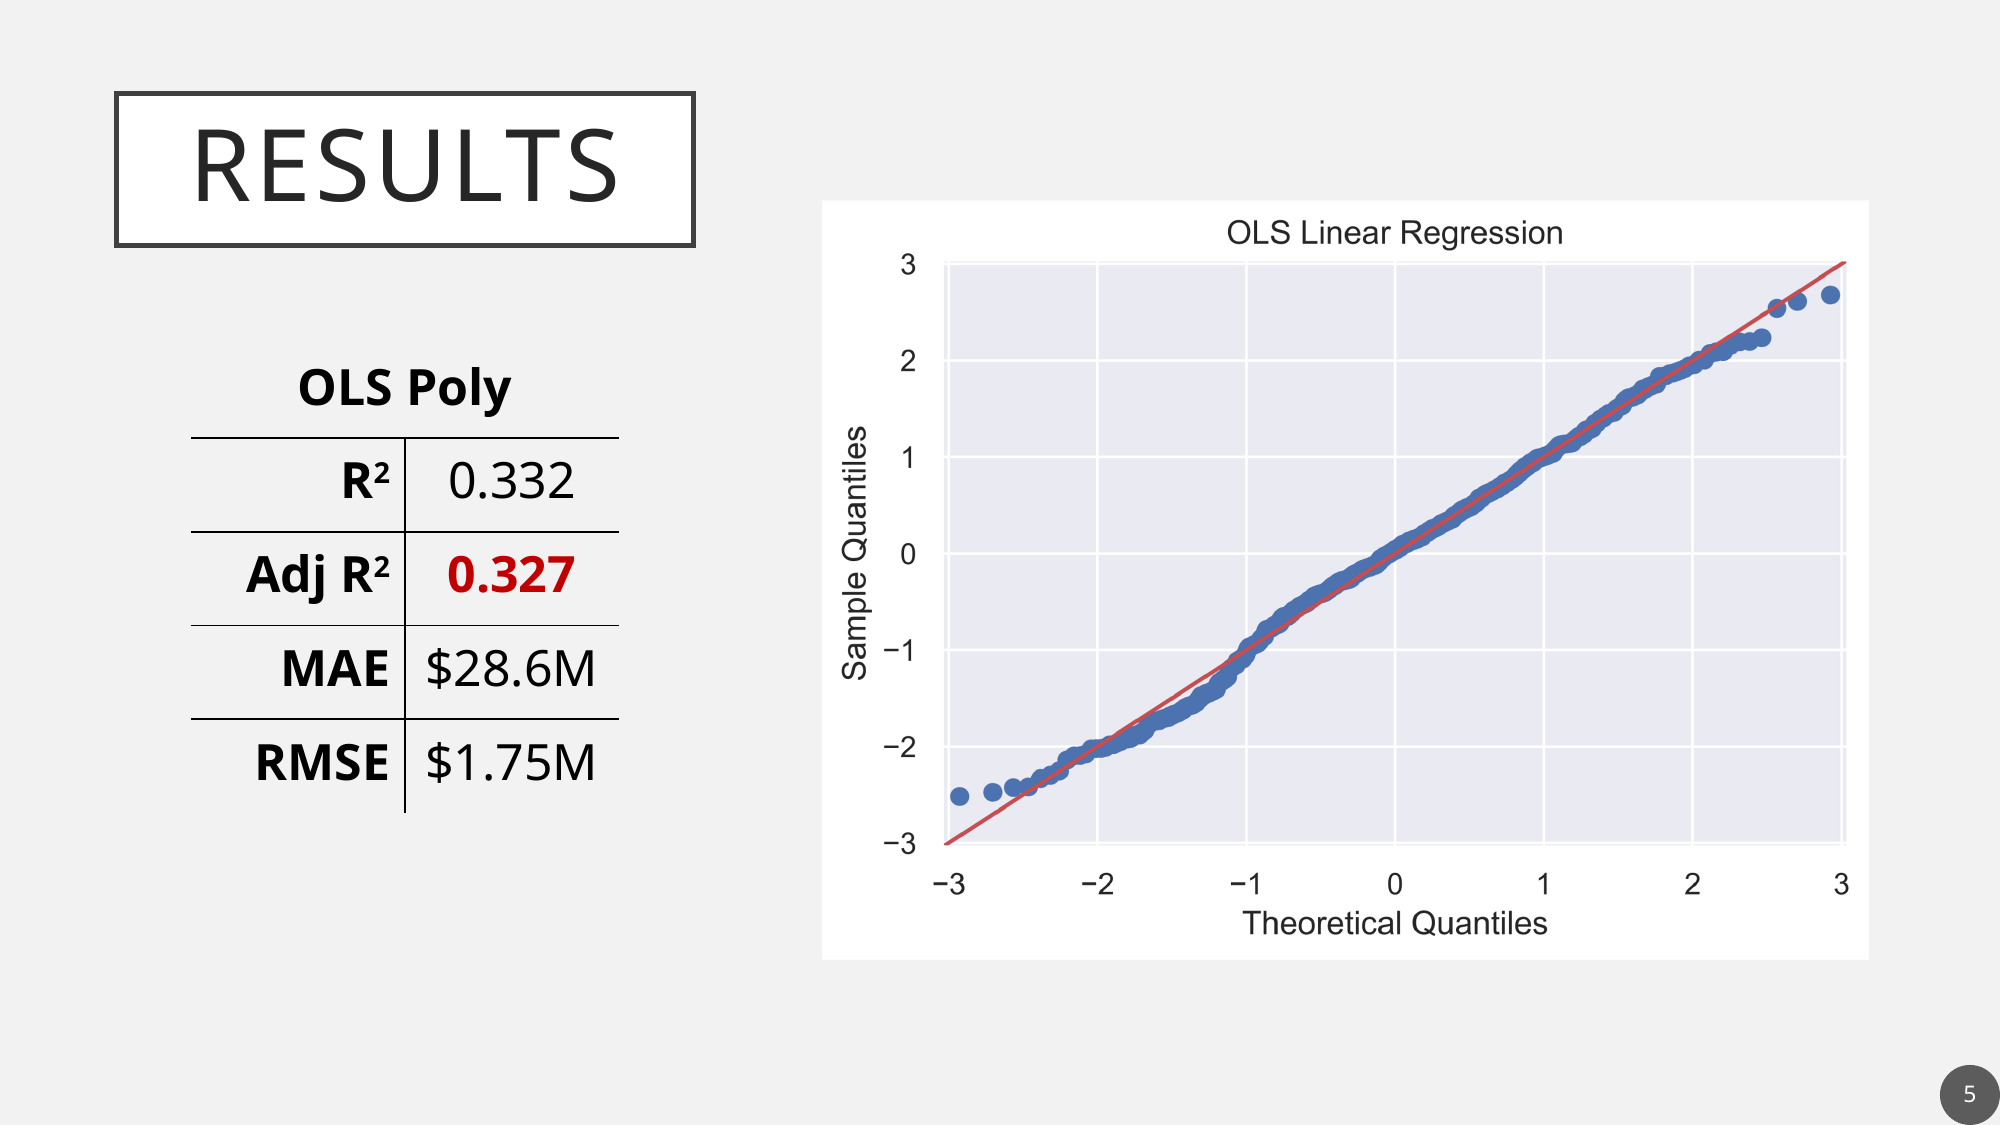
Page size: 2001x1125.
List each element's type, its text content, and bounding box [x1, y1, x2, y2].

table_cell RMSE [191, 720, 404, 813]
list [822, 200, 1869, 960]
slide_number 5 [1939, 1064, 2000, 1125]
table_cell $28.6M [406, 626, 619, 718]
table_header OLS Poly [191, 344, 619, 437]
table_cell MAE [191, 626, 404, 718]
table_cell R2 [191, 439, 404, 531]
title Results [114, 91, 696, 248]
table_cell 0.327 [406, 533, 619, 625]
table_cell Adj R2 [191, 533, 404, 625]
table_cell 0.332 [406, 439, 619, 531]
table_cell $1.75M [406, 720, 619, 813]
